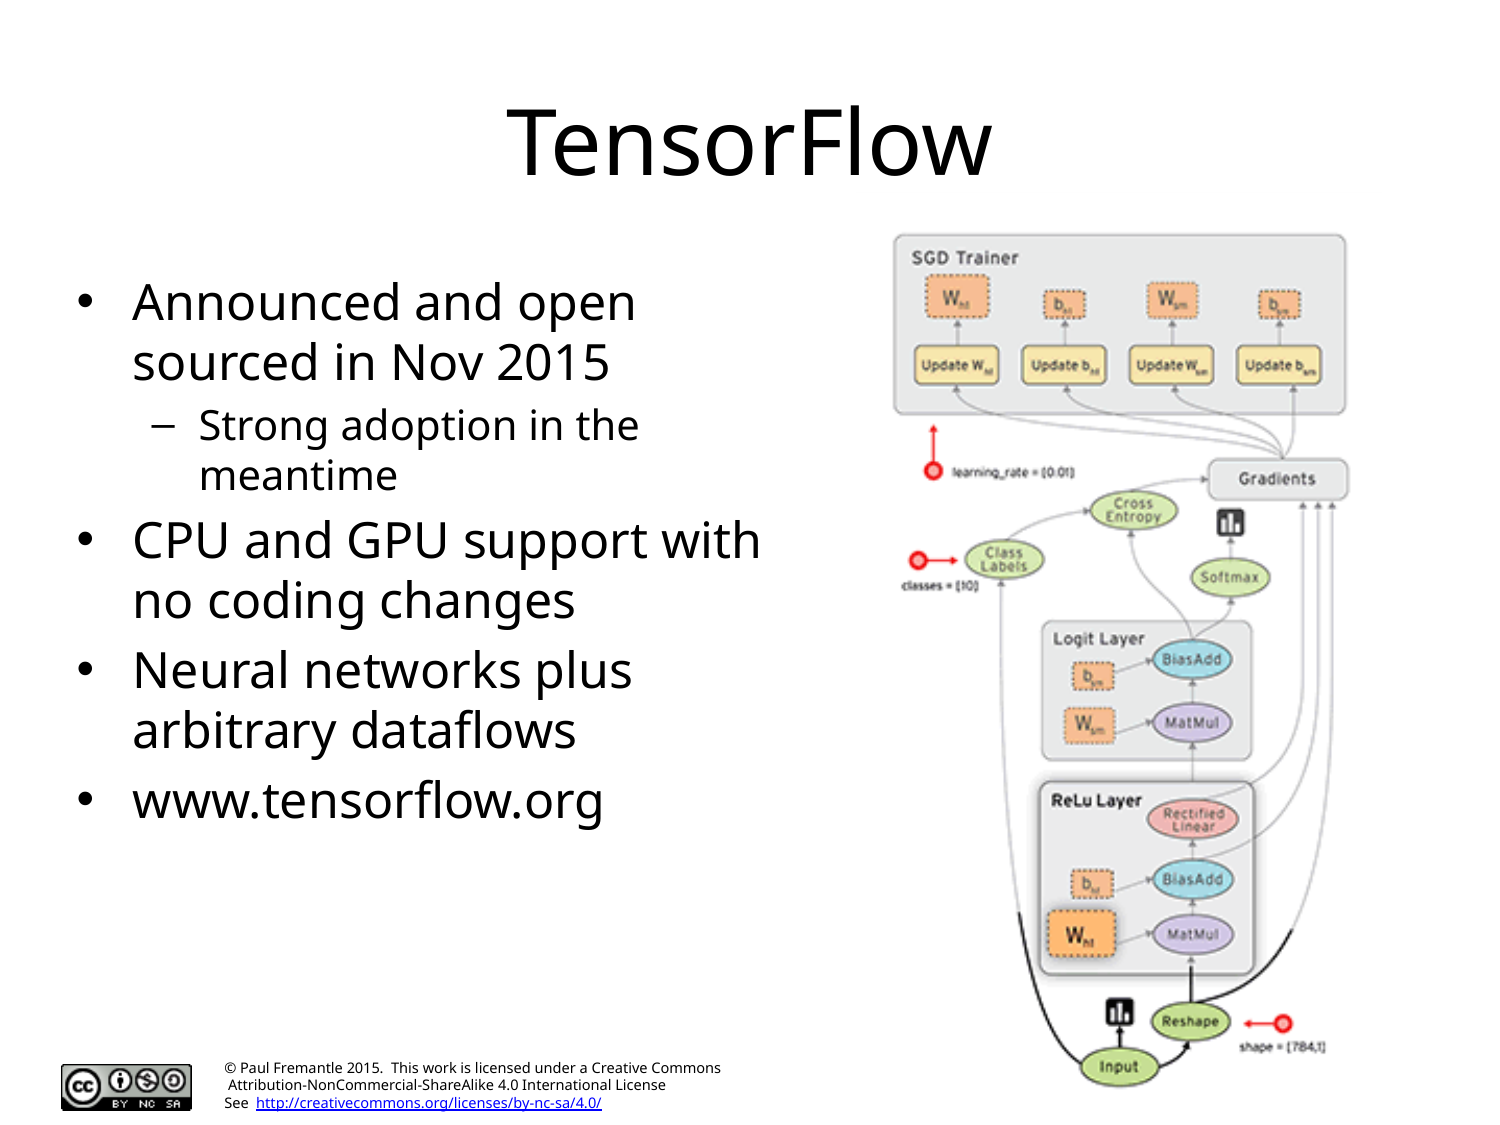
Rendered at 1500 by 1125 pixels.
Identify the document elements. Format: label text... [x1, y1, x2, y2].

list Announced and open sourced in Nov 2015 Strong adoption in the meantime CPU and GPU support with no coding changes Neural networks plus arbitrary dataflows www.tensorflow.org [61, 262, 840, 1005]
picture [855, 191, 1382, 1125]
title TensorFlow [75, 45, 1425, 233]
picture [61, 1064, 192, 1111]
